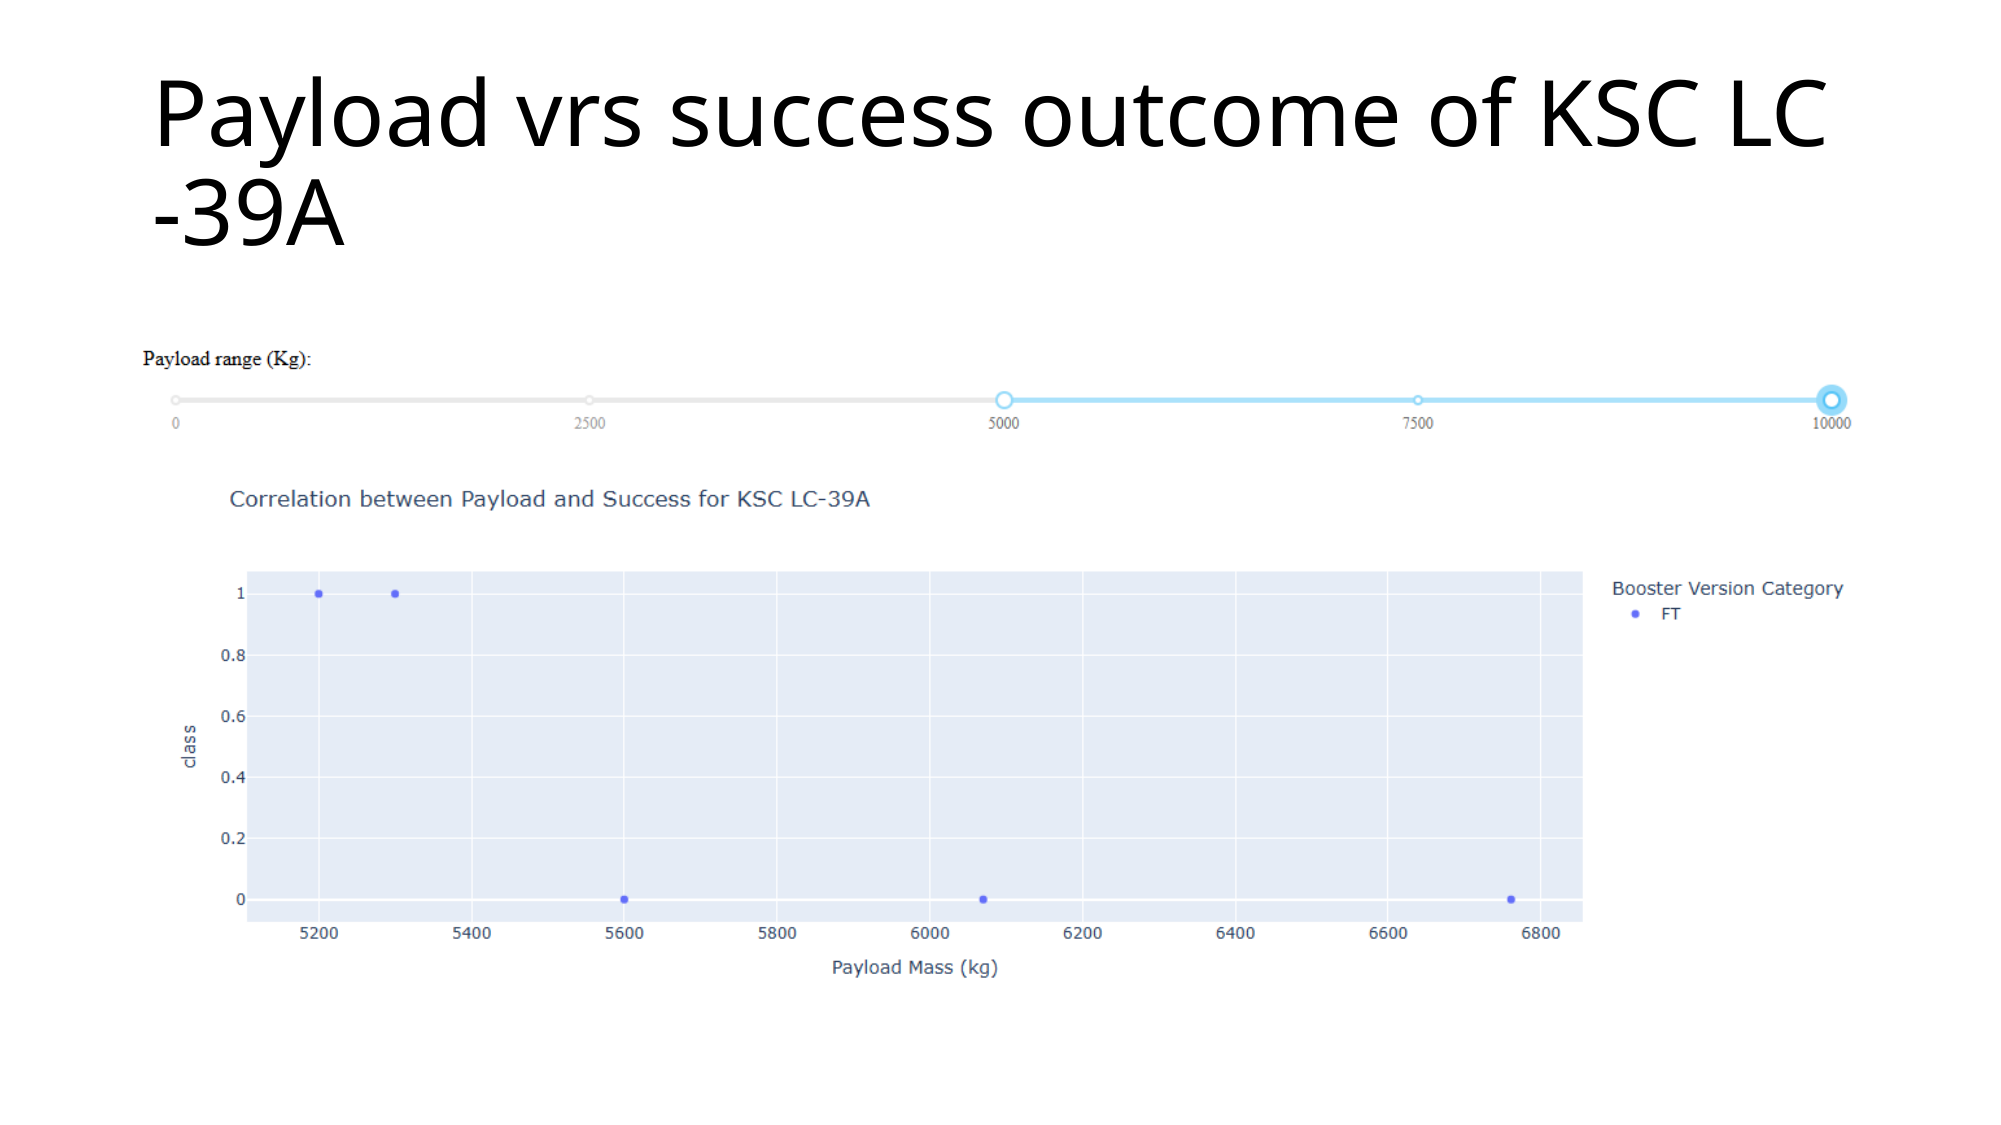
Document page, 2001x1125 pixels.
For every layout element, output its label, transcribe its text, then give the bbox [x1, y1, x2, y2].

title Payload vrs success outcome of KSC LC -39A [137, 59, 1863, 278]
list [137, 316, 1863, 996]
